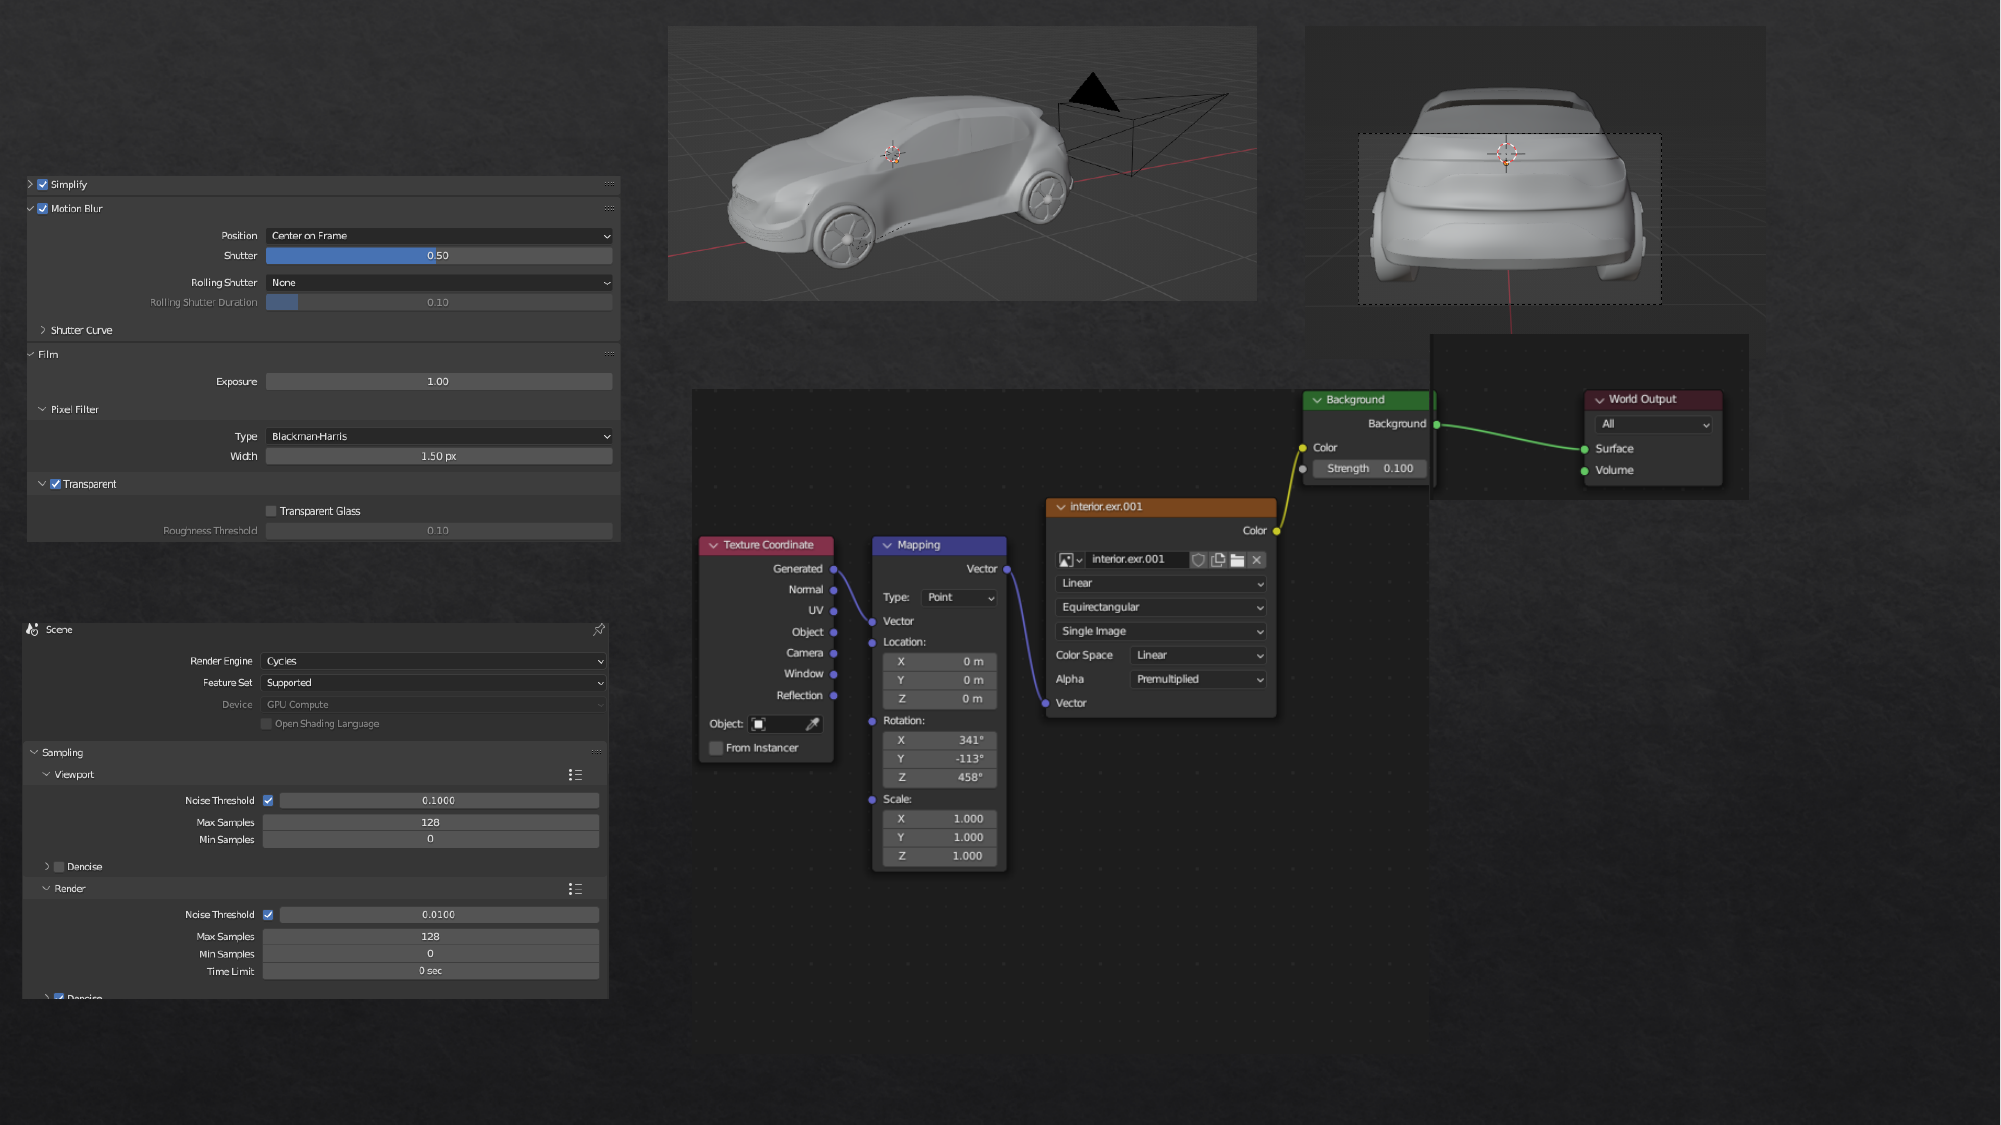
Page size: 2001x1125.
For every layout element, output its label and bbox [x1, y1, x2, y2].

picture [27, 176, 621, 542]
picture [668, 26, 1258, 301]
picture [691, 26, 1767, 1055]
picture [21, 623, 609, 1000]
